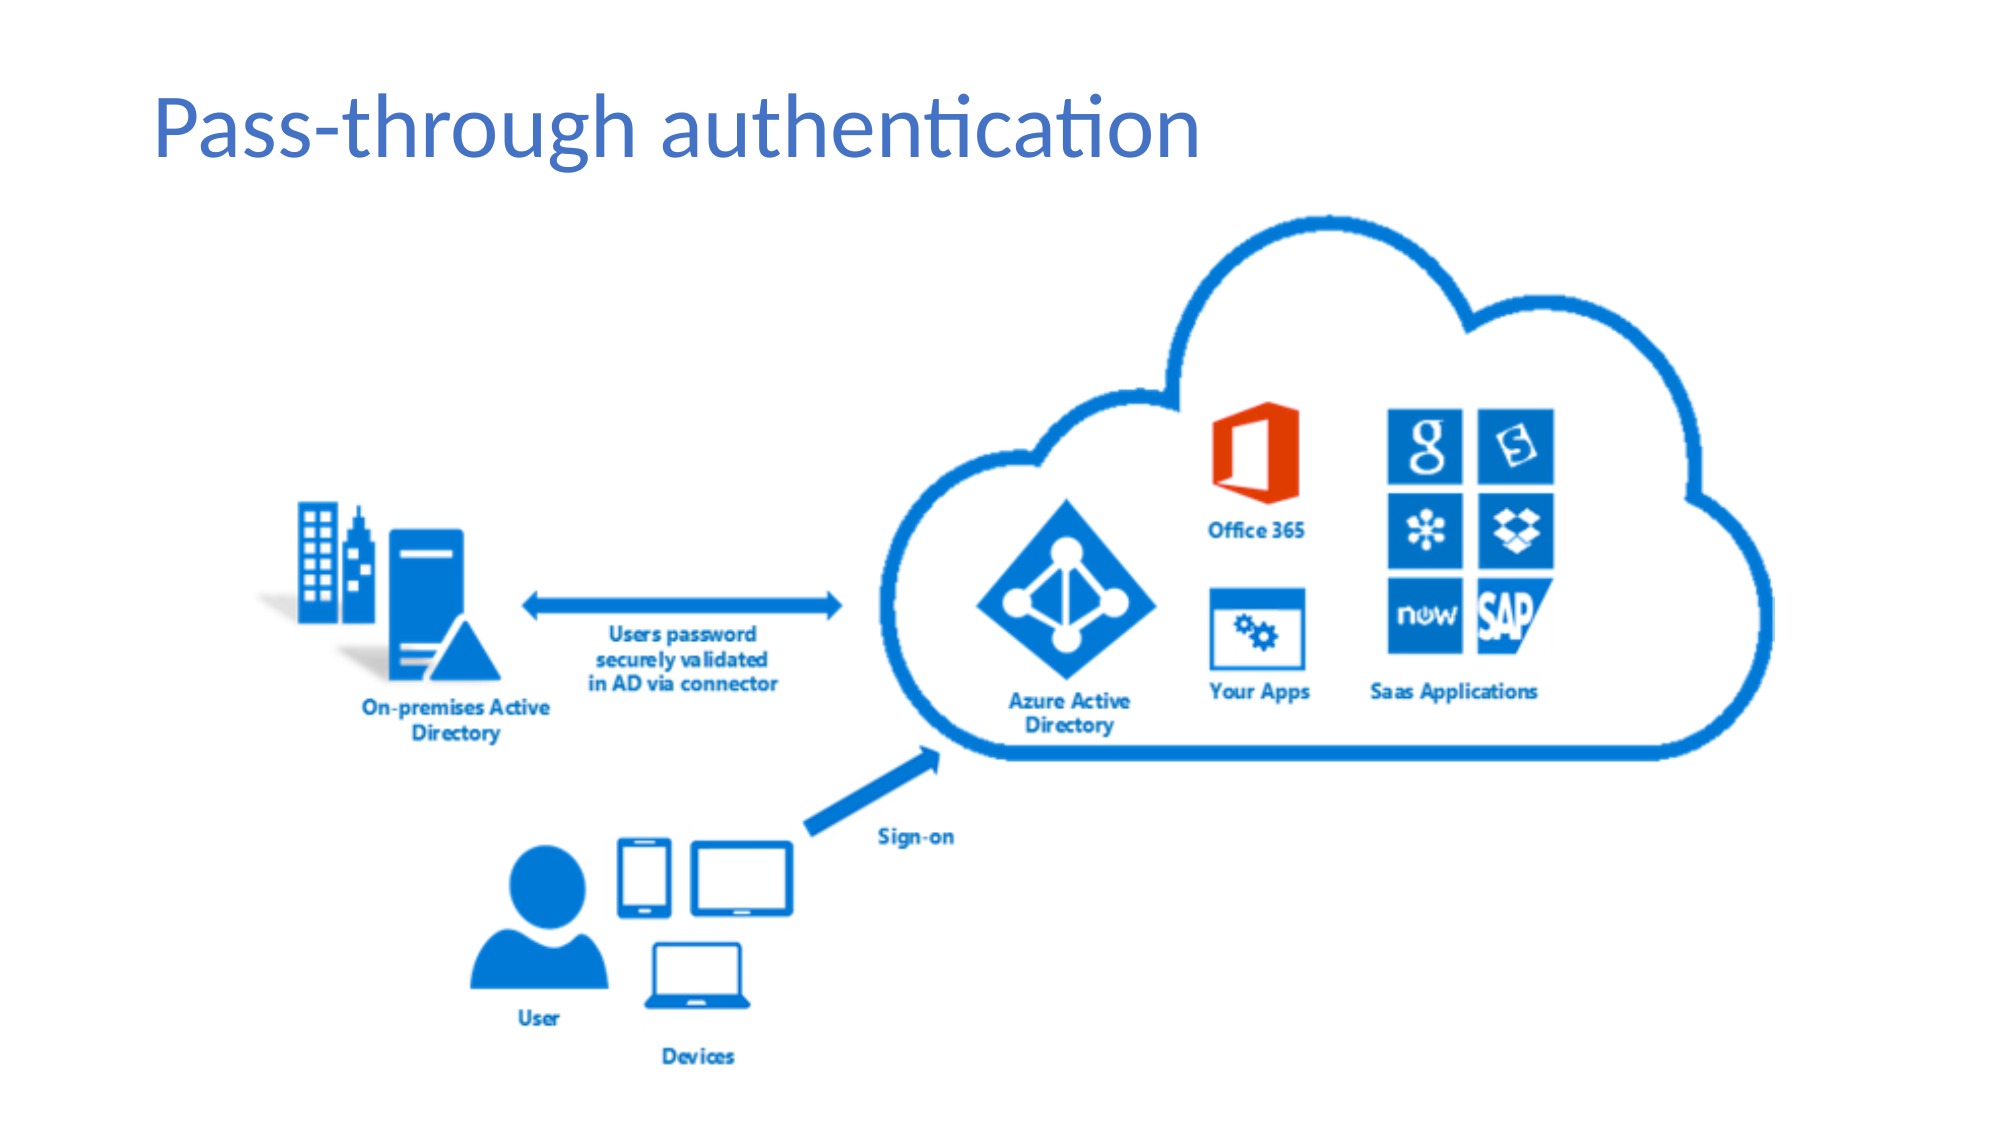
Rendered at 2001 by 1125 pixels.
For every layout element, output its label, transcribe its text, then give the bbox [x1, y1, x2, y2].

title Pass-through authentication [137, 59, 1863, 196]
picture [225, 195, 1775, 1079]
